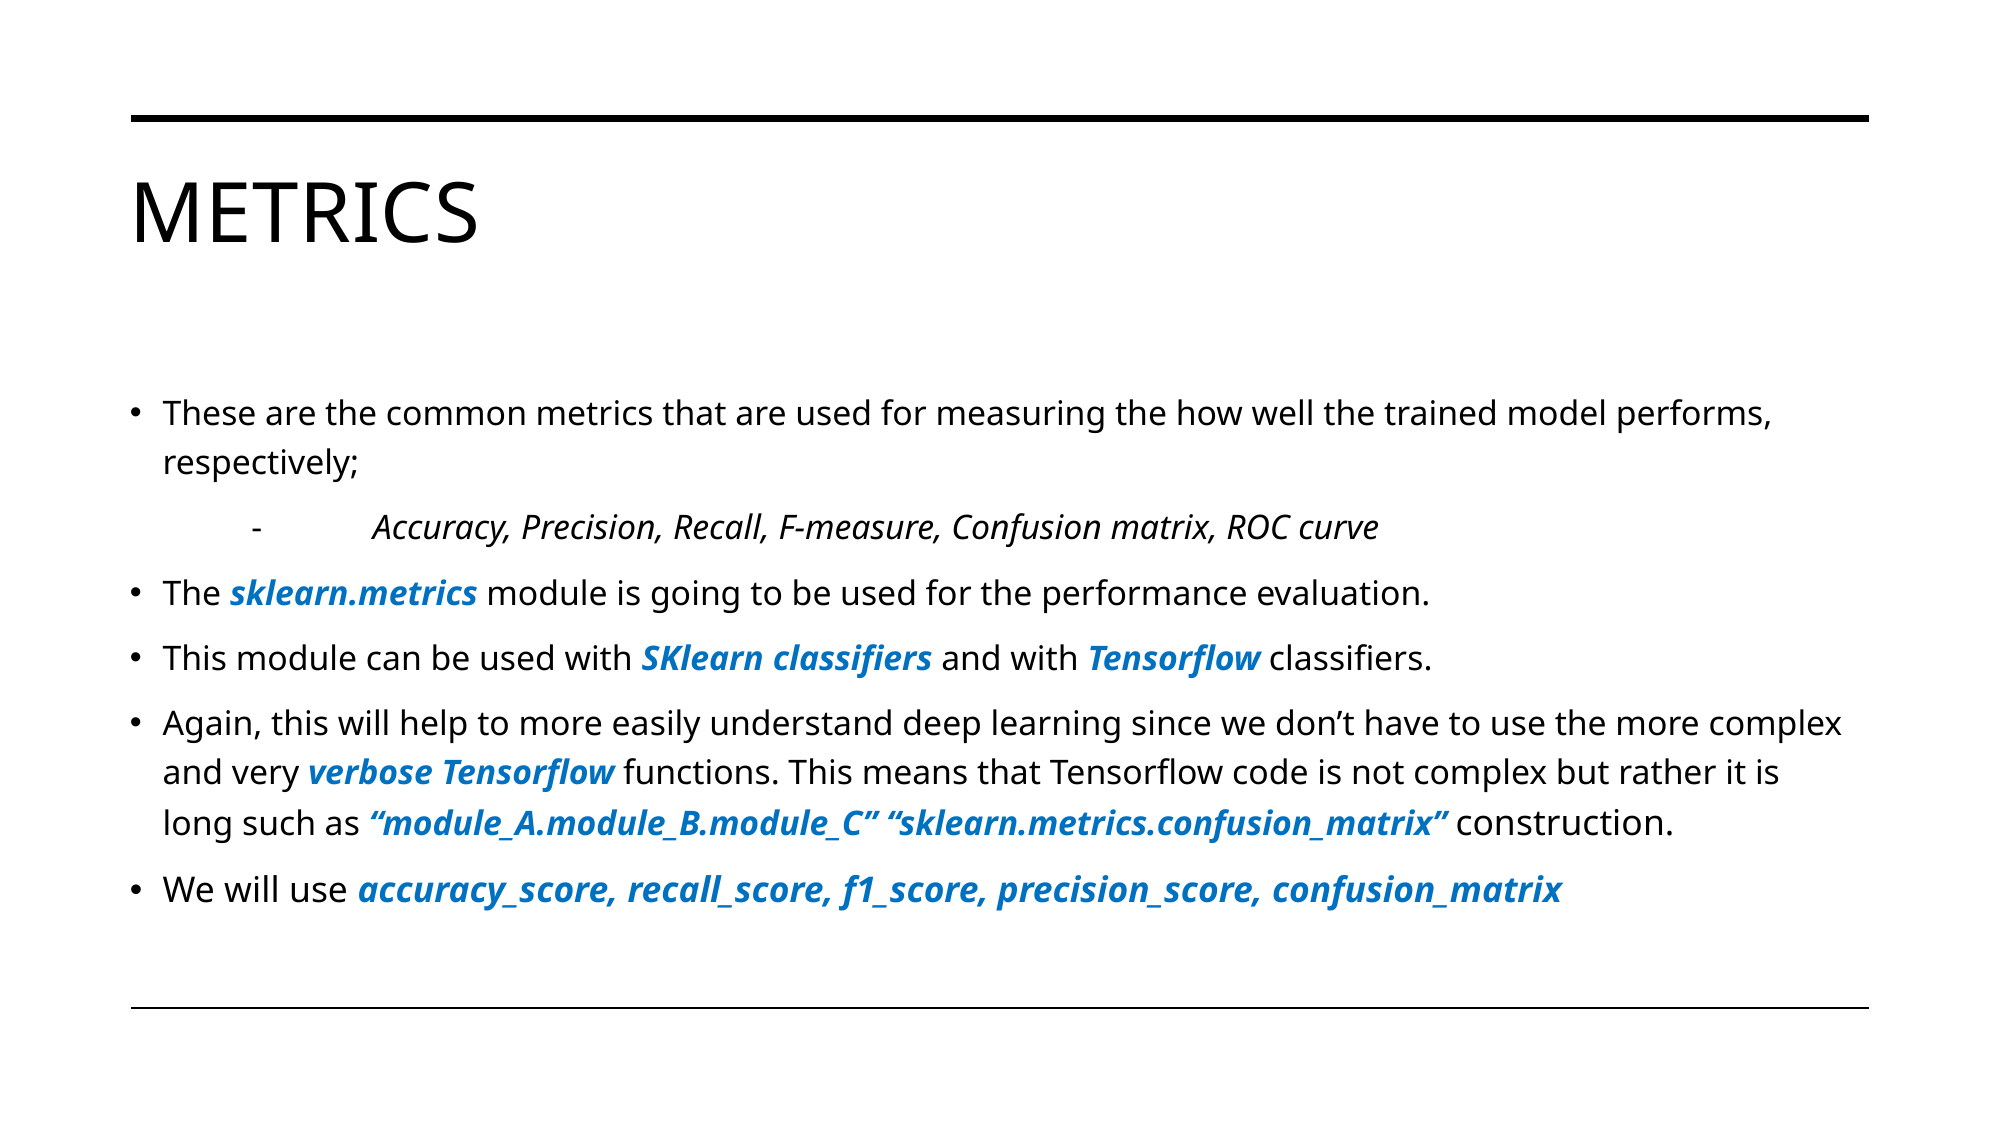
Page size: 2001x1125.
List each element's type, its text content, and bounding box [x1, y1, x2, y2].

list These are the common metrics that are used for measuring the how well the trained model performs, respectively; - Accuracy, Precision, Recall, F-measure, Confusion matrix, ROC curve The sklearn.metrics module is going to be used for the performance evaluation. This module can be used with SKlearn classifiers and with Tensorflow classifiers. Again, this will help to more easily understand deep learning since we don’t have to use the more complex and very verbose Tensorflow functions. This means that Tensorflow code is not complex but rather it is long such as “module_A.module_B.module_C” “sklearn.metrics.confusion_matrix” construction. We will use accuracy_score, recall_score, f1_score, precision_score, confusion_matrix [114, 376, 1869, 973]
title Metrics [114, 151, 1869, 376]
